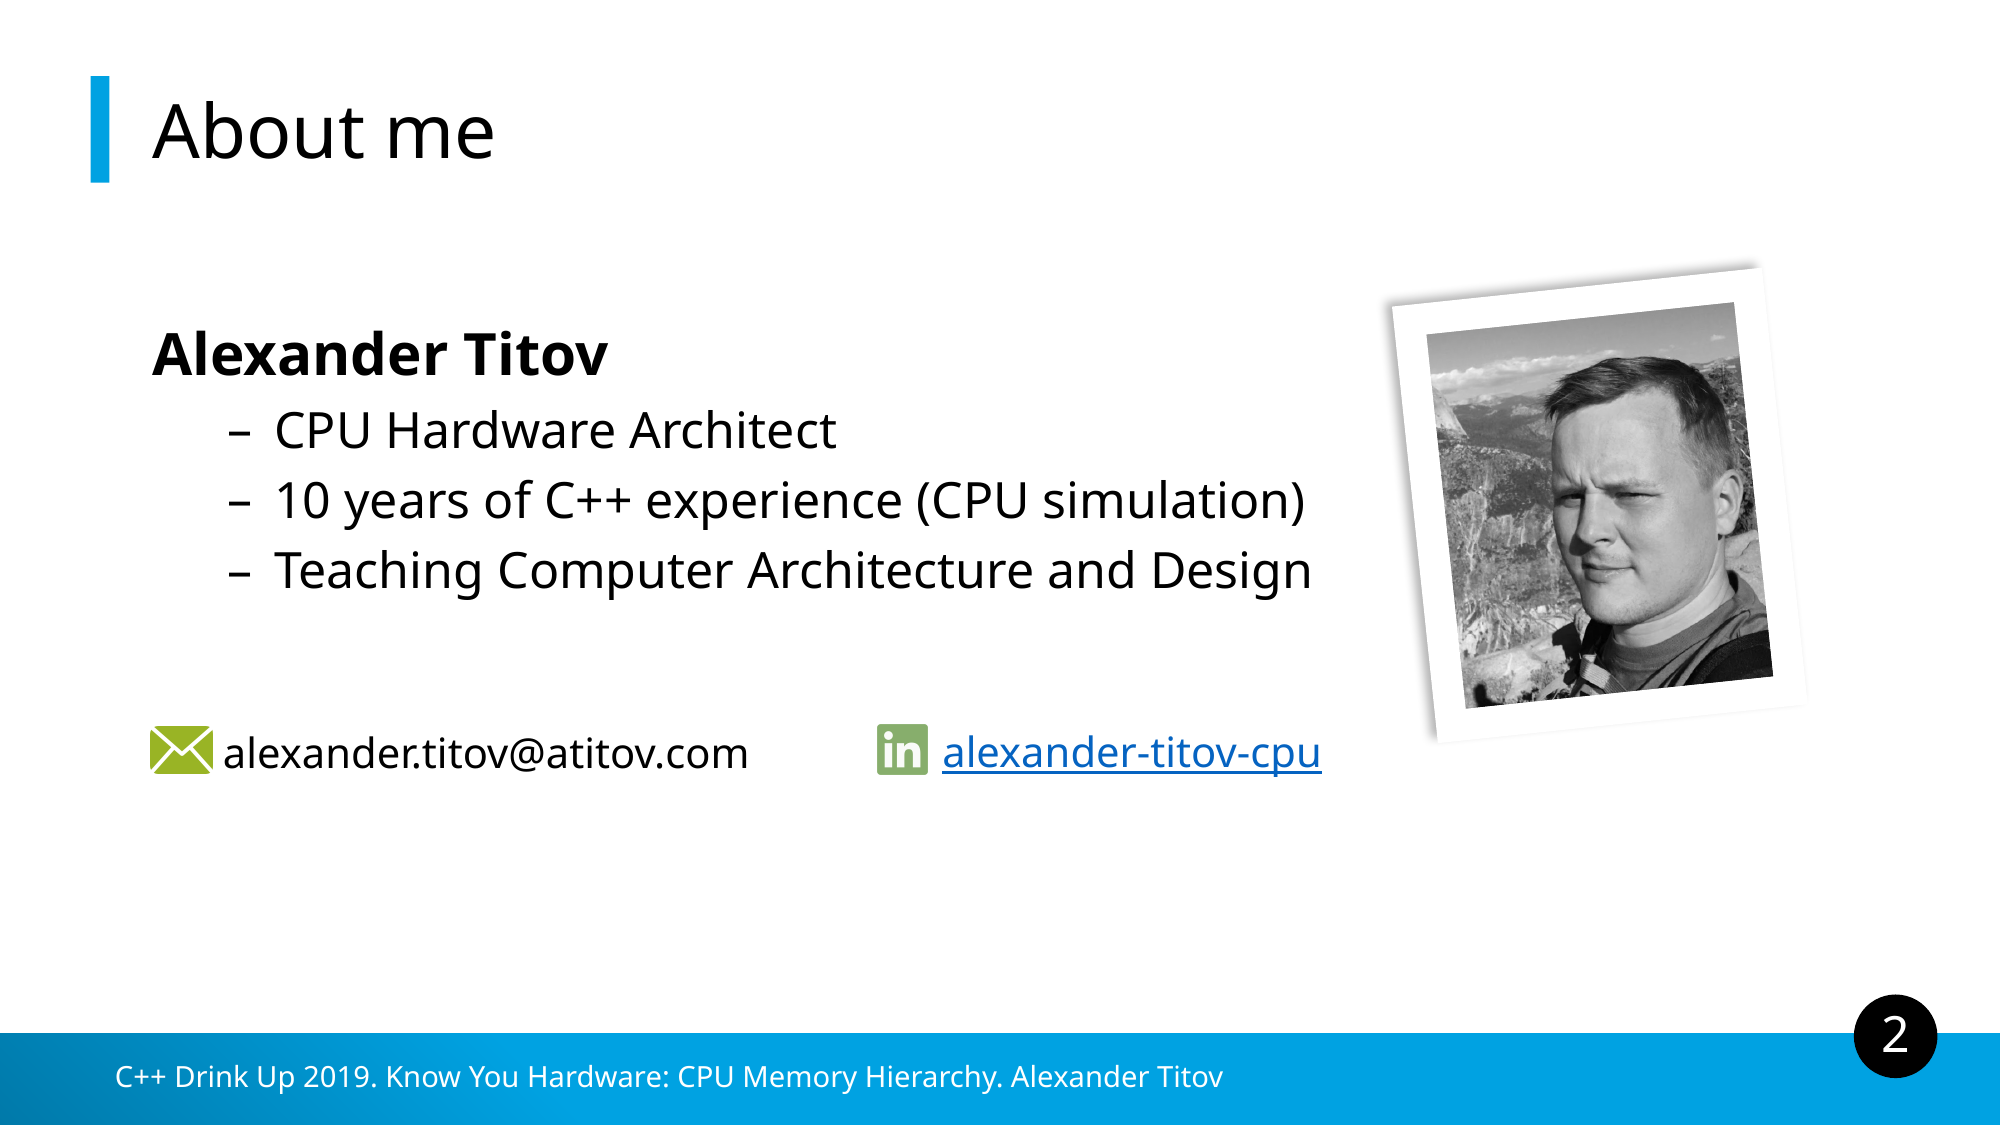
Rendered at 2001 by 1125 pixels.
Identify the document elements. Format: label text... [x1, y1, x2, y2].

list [1445, 317, 1755, 694]
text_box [877, 718, 1326, 785]
title About me [137, 0, 1863, 183]
list Alexander Titov CPU Hardware Architect 10 years of C++ experience (CPU simulation) Teaching Computer Architecture and Design [137, 317, 1379, 652]
footer C++ Drink Up 2019. Know You Hardware: CPU Memory Hierarchy. Alexander Titov [99, 1042, 1750, 1115]
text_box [150, 718, 758, 786]
slide_number 2 [1841, 994, 1950, 1079]
